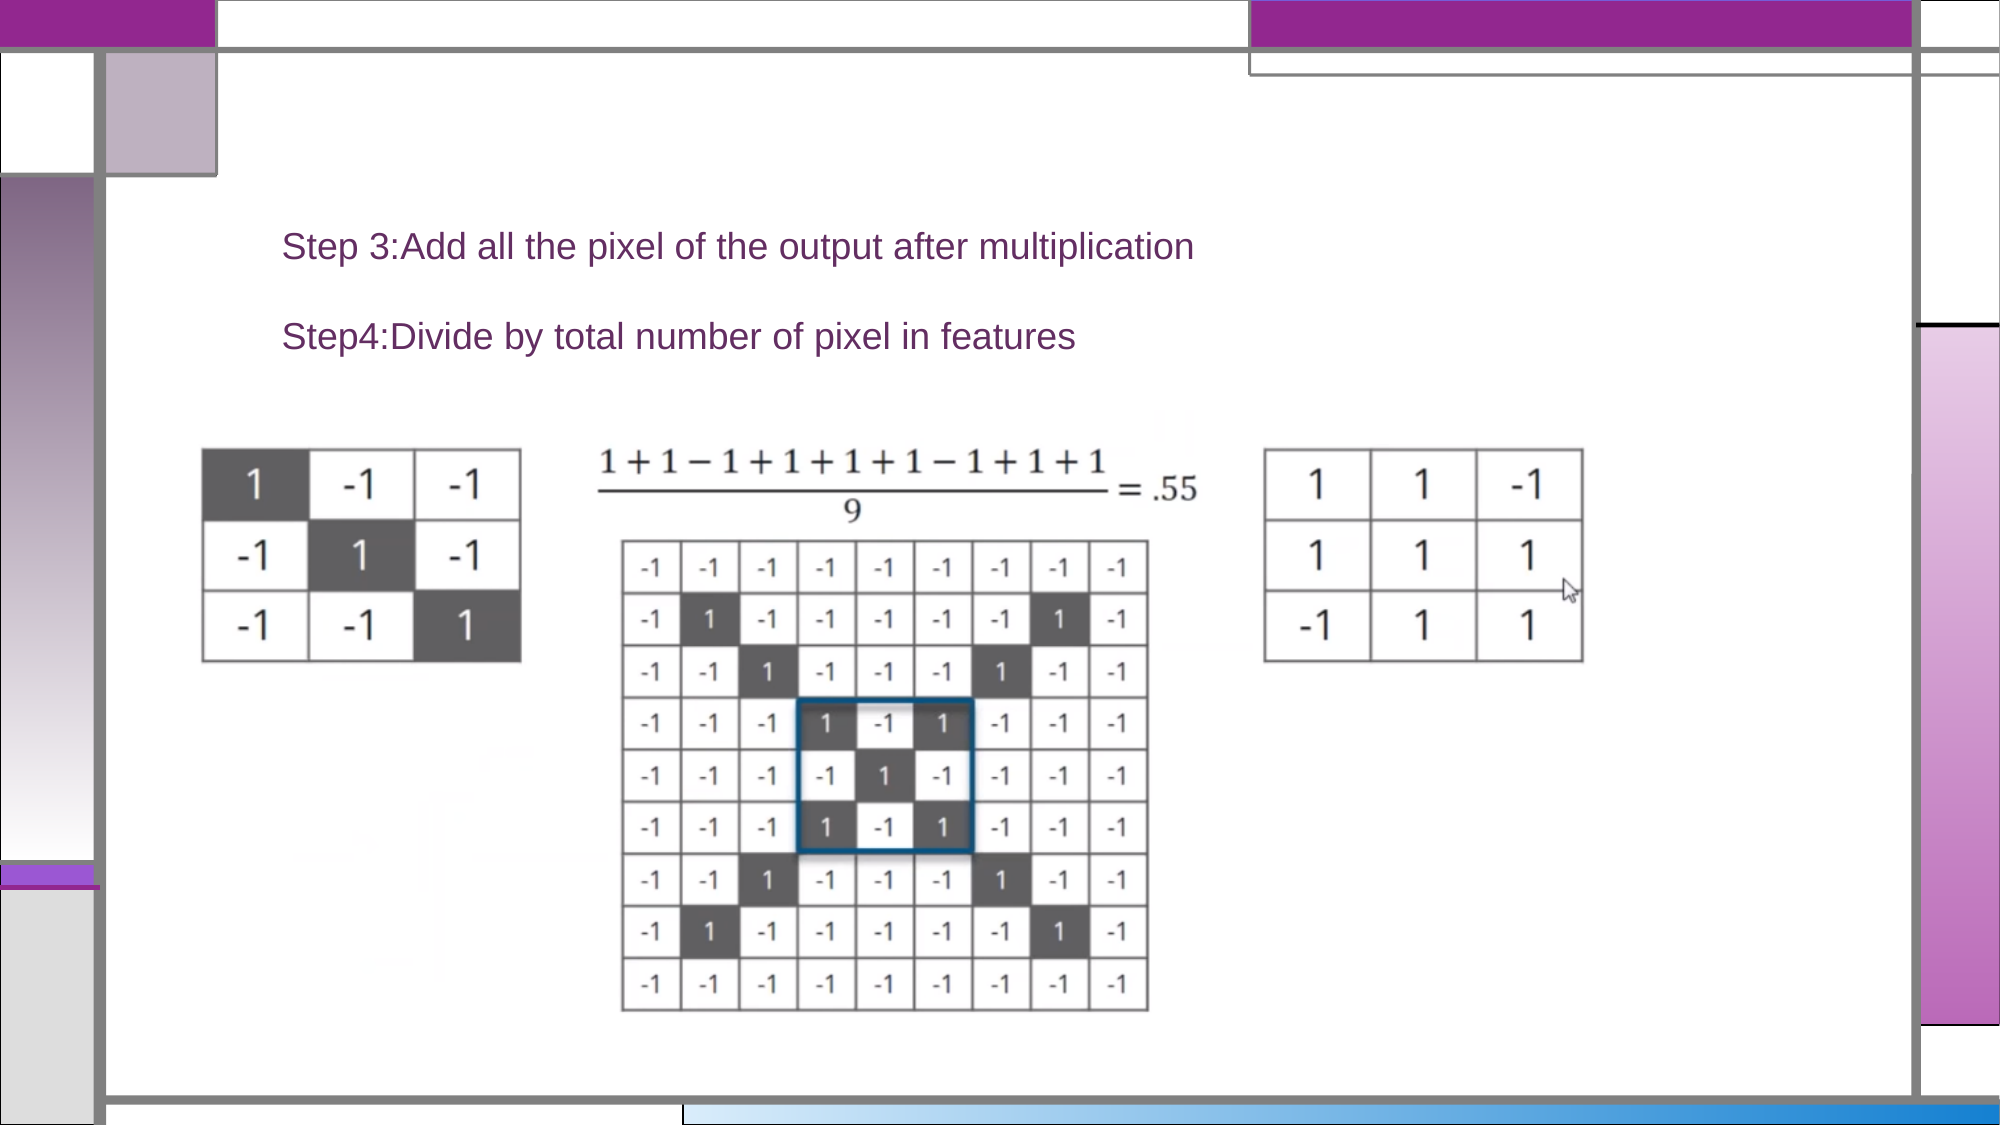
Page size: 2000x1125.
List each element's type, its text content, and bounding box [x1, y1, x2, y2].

picture [191, 410, 1696, 1020]
text_box Step 3:Add all the pixel of the output after multiplication Step4:Divide by total number of pixel in features [266, 169, 1210, 365]
